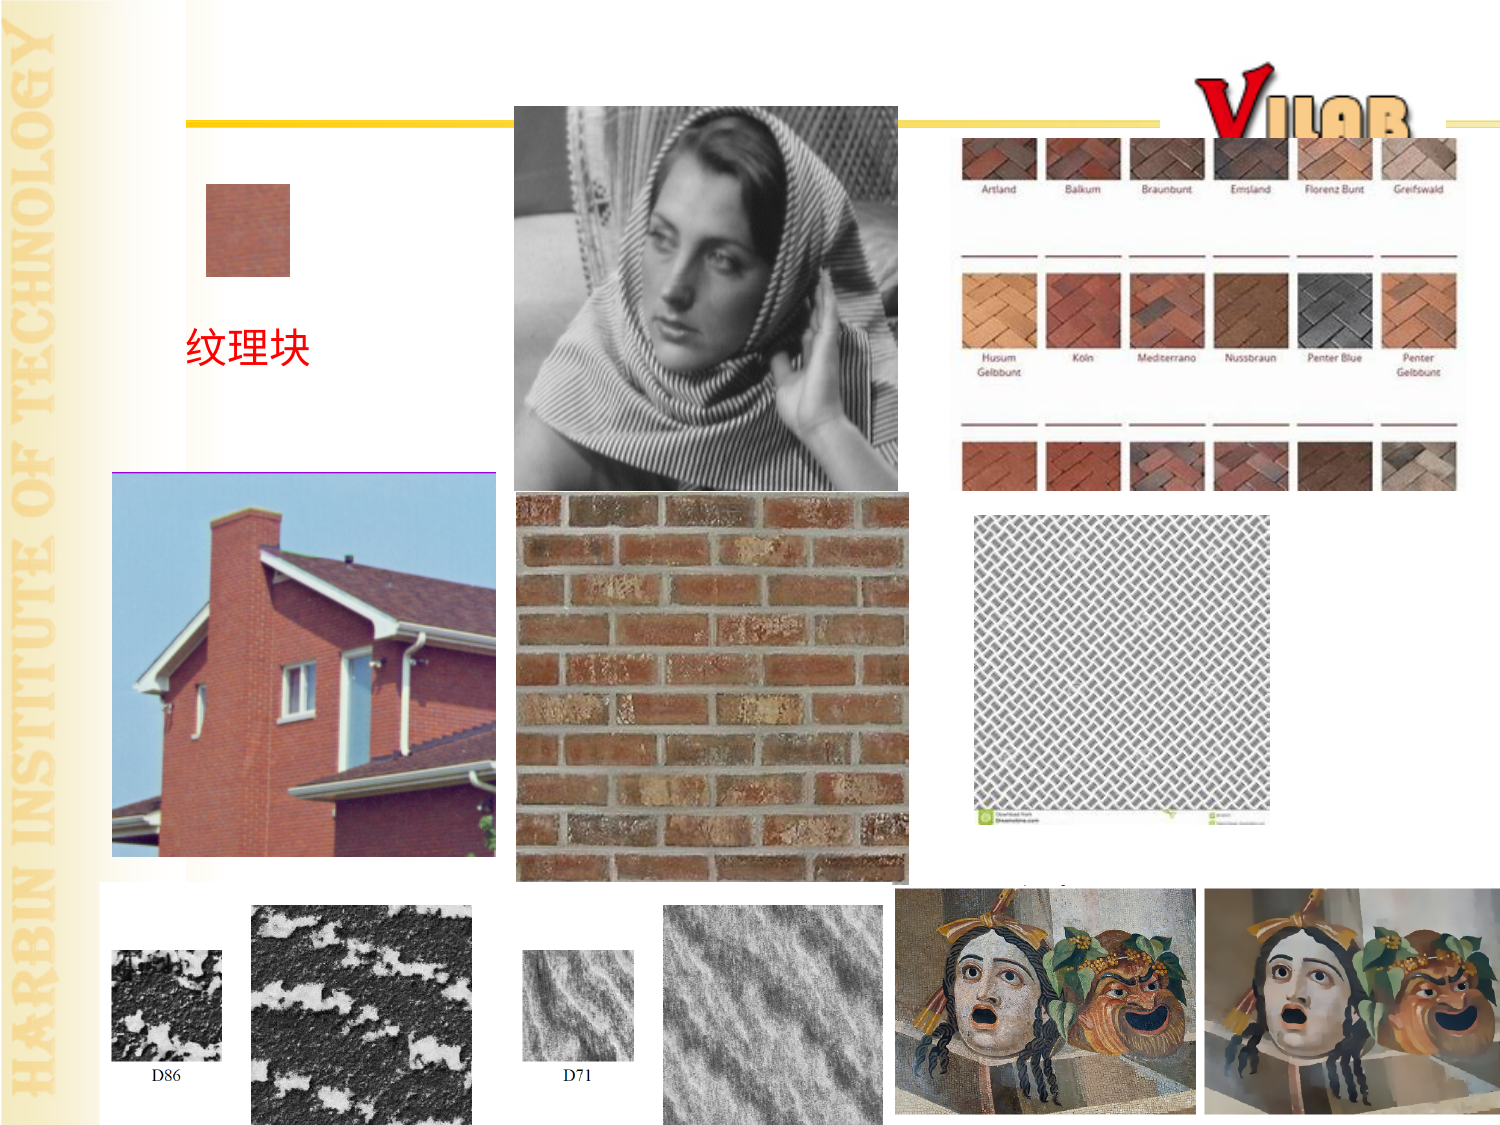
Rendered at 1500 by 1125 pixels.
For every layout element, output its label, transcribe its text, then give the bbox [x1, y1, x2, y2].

picture [513, 106, 899, 491]
text_box 纹理块 [171, 314, 349, 380]
picture [206, 184, 290, 277]
picture [974, 514, 1270, 825]
picture [0, 0, 1500, 1125]
picture [950, 58, 1467, 491]
